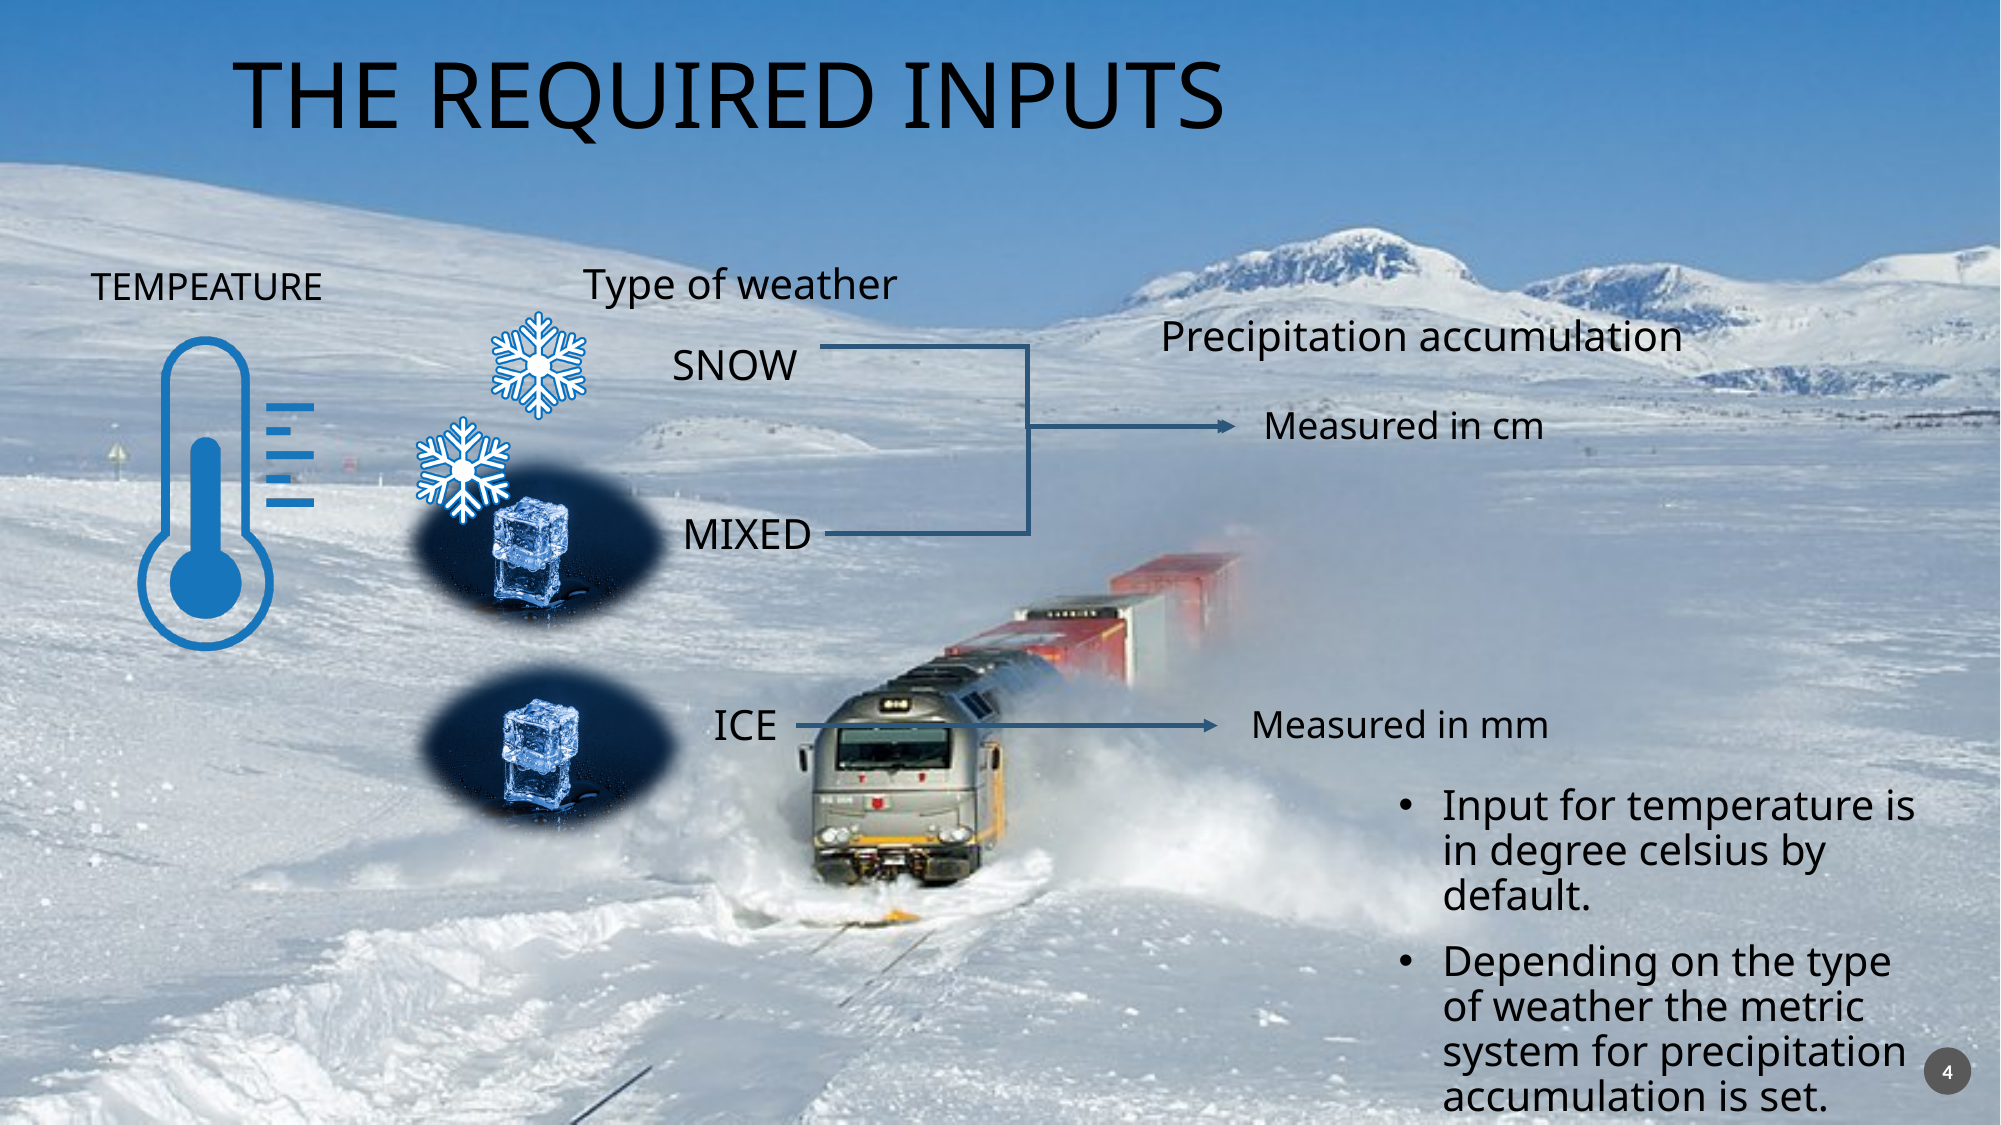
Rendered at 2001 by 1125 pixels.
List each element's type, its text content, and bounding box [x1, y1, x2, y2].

slide_number 4 [1938, 1047, 1972, 1095]
picture [0, 0, 2001, 1125]
text_box SNOW [657, 331, 983, 396]
text_box Precipitation accumulation [1145, 302, 1825, 368]
text_box THE REQUIRED INPUTS [67, 28, 1959, 154]
text_box Measured in mm [1235, 693, 1577, 754]
text_box MIXED [688, 500, 956, 566]
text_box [824, 426, 1232, 534]
text_box Measured in cm [1248, 394, 1778, 455]
text_box Type of weather [567, 250, 1028, 316]
text_box ICE [699, 691, 1023, 756]
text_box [819, 346, 1236, 427]
text_box Input for temperature is in degree celsius by default. Depending on the type of weather the metric system for precipitation accumulation is set. [1398, 784, 1938, 1125]
text_box TEMPEATURE [75, 255, 430, 316]
